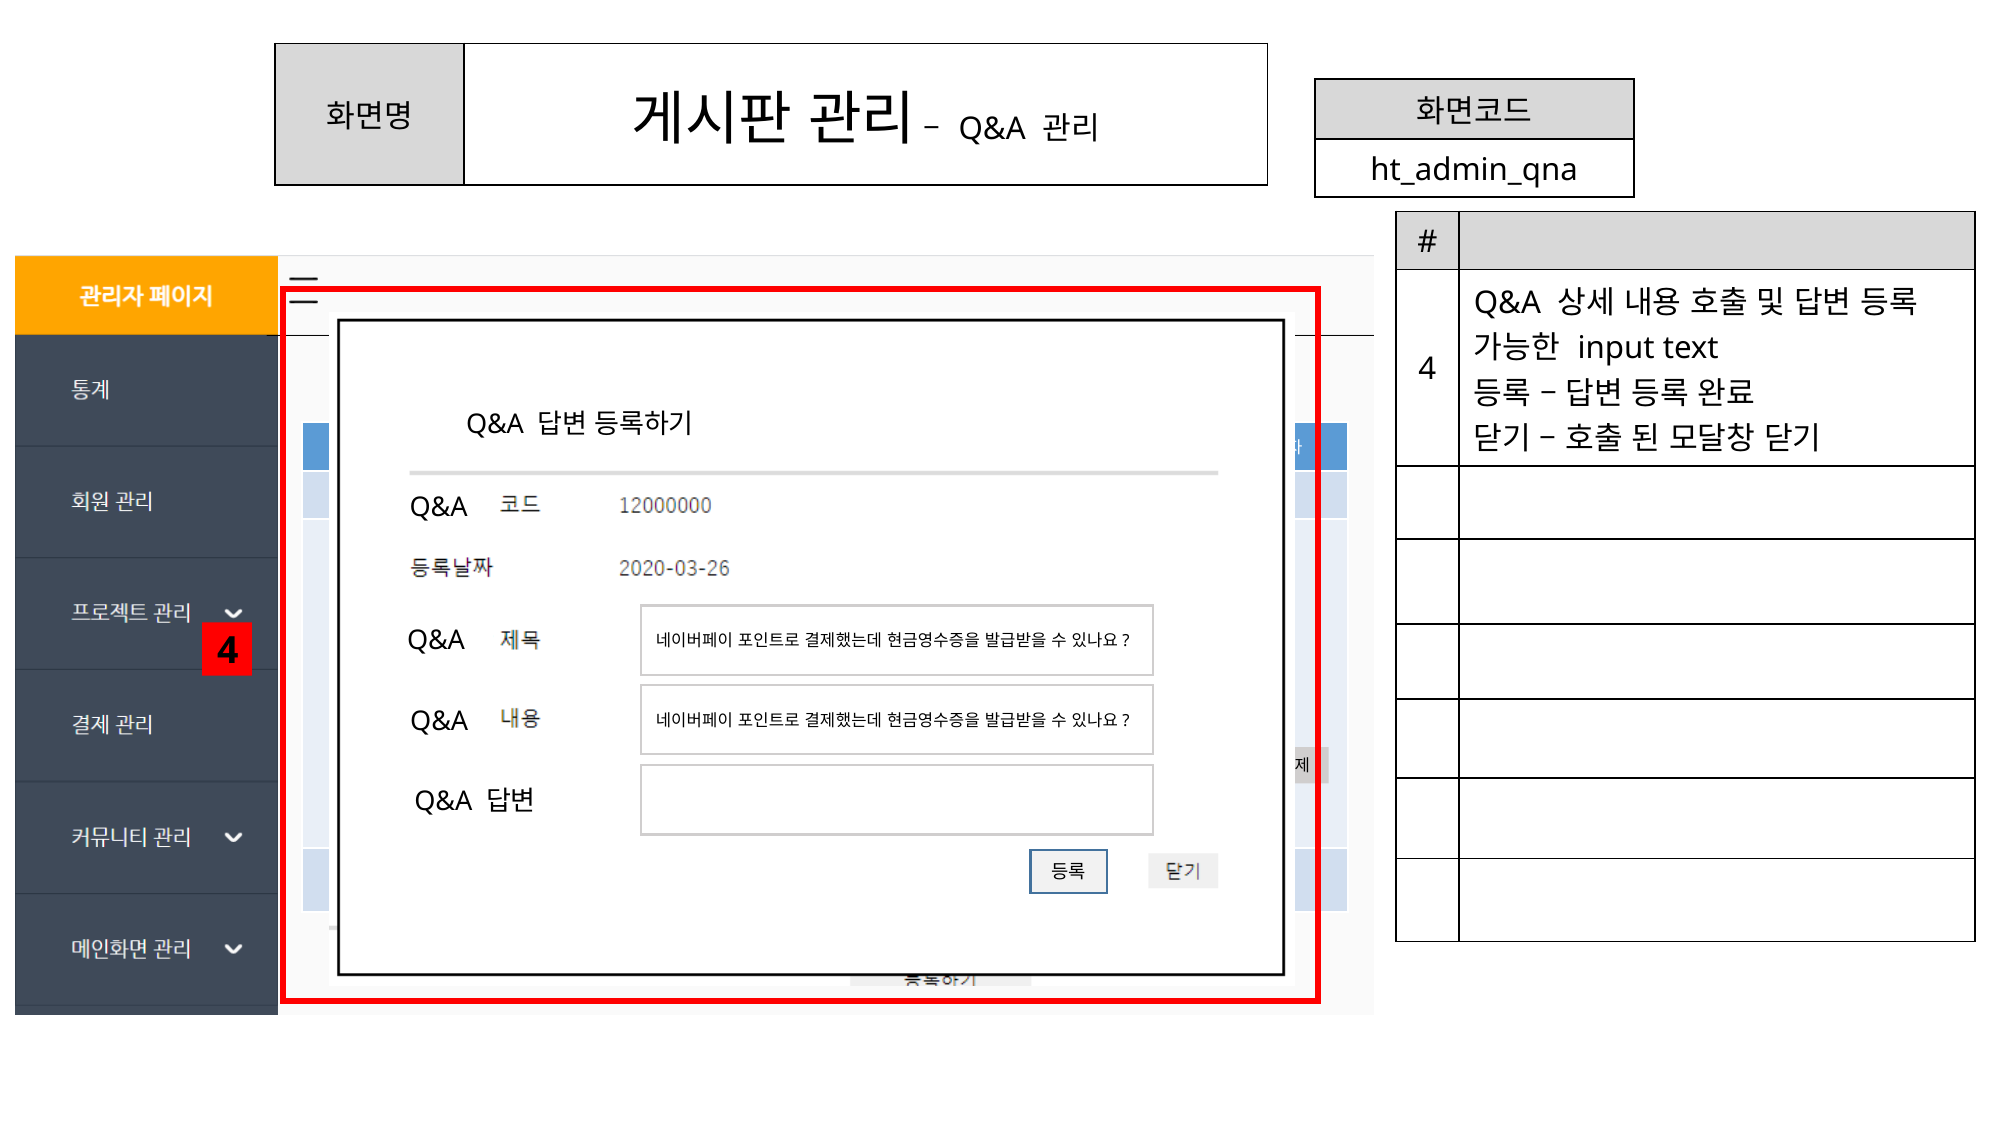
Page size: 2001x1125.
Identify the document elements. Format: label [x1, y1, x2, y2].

table_cell [1397, 779, 1458, 858]
table_cell [1460, 467, 1974, 538]
table_cell [1460, 859, 1974, 941]
table_cell [1397, 467, 1458, 538]
table_cell [1397, 859, 1458, 941]
table_cell [1460, 270, 1974, 465]
table_header [1397, 212, 1458, 269]
table_header [1460, 212, 1974, 269]
table_cell [1316, 140, 1633, 196]
picture [15, 251, 1374, 1015]
table_cell [1460, 700, 1974, 777]
table_header [276, 44, 463, 184]
table_header [465, 44, 1267, 184]
table_cell [1397, 540, 1458, 623]
table_header [1316, 80, 1633, 138]
table_cell [1397, 625, 1458, 698]
table_cell [1397, 700, 1458, 777]
table_cell [1460, 540, 1974, 623]
table_cell [1460, 625, 1974, 698]
table_cell [1397, 270, 1458, 465]
table_cell [1460, 779, 1974, 858]
